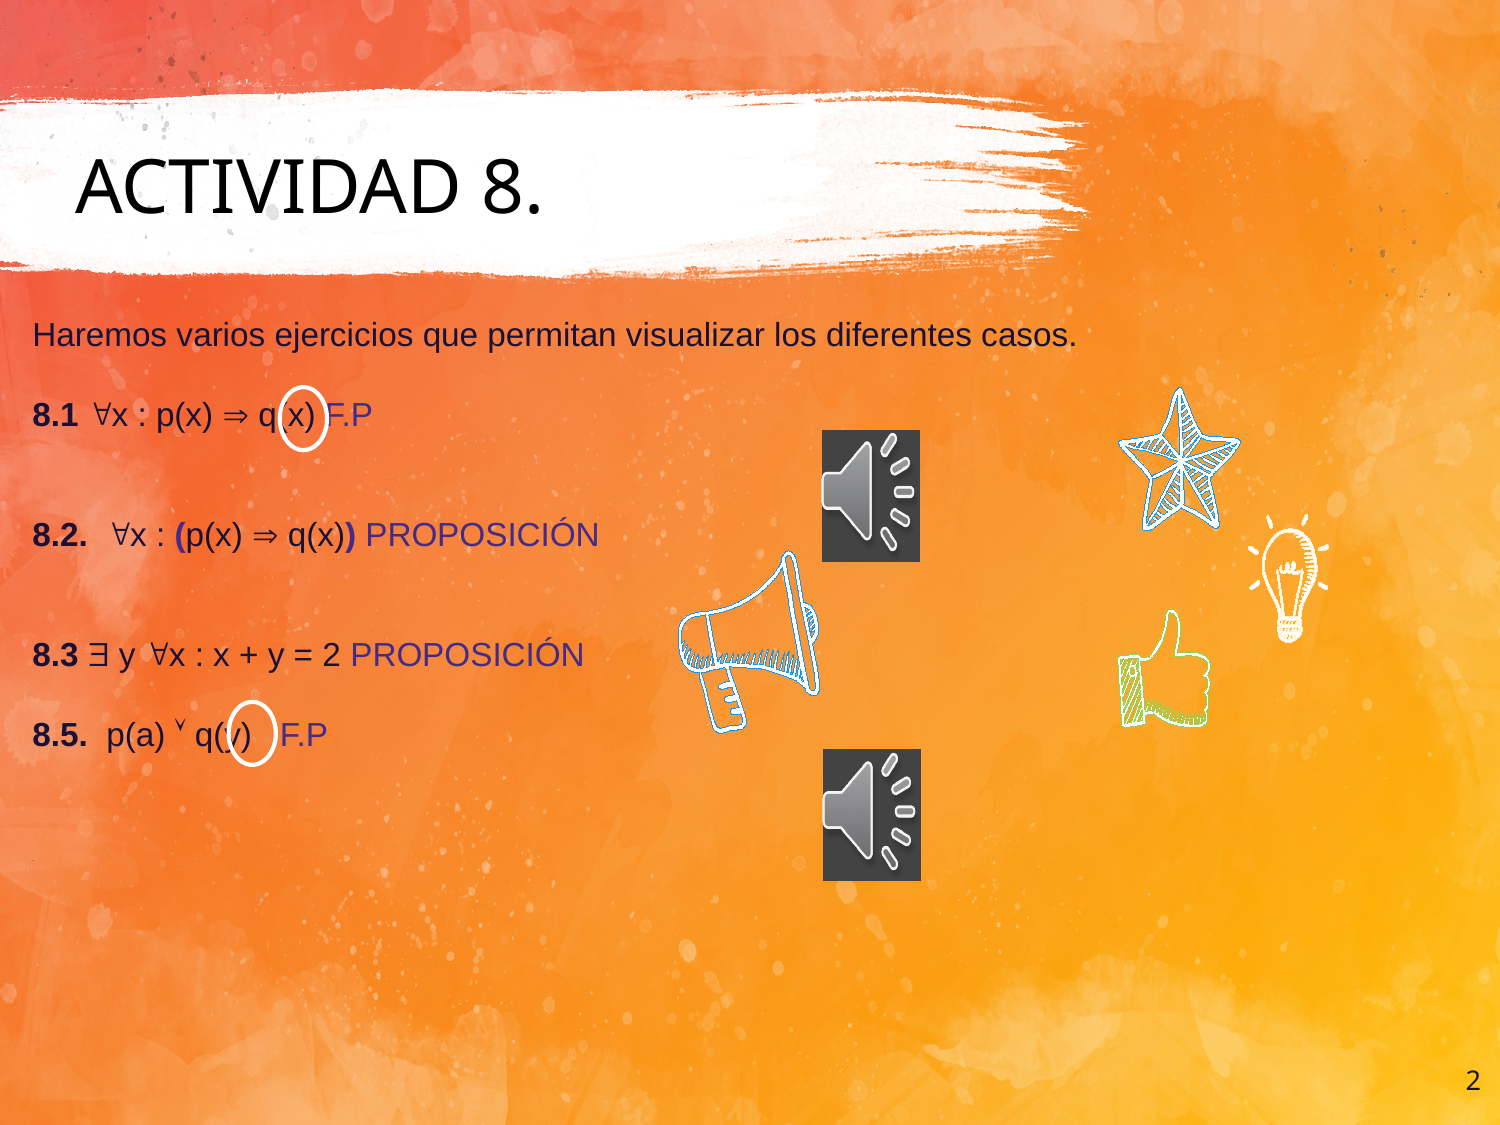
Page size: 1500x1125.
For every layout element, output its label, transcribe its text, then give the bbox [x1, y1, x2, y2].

text_box [1249, 580, 1260, 590]
text_box [678, 550, 820, 734]
text_box ACTIVIDAD 8. [74, 101, 1038, 267]
picture [820, 428, 922, 563]
text_box [1248, 546, 1259, 555]
text_box [1118, 387, 1241, 531]
text_box [1318, 582, 1328, 590]
text_box [1262, 528, 1318, 643]
text_box [1117, 609, 1211, 728]
text_box [1301, 514, 1308, 526]
text_box [226, 699, 278, 767]
picture [821, 748, 922, 882]
text_box [277, 385, 330, 453]
picture [0, 78, 1092, 292]
text_box [1266, 515, 1273, 529]
slide_number 2 [1391, 1038, 1482, 1125]
text_box Haremos varios ejercicios que permitan visualizar los diferentes casos. 8.1 x : p(x)  q(x) F.P 8.2. x : (p(x)  q(x)) PROPOSICIÓN 8.3  y x : x + y = 2 PROPOSICIÓN 8.5. p(a)  q(y) F.P [17, 306, 1272, 1125]
text_box [1318, 544, 1329, 551]
